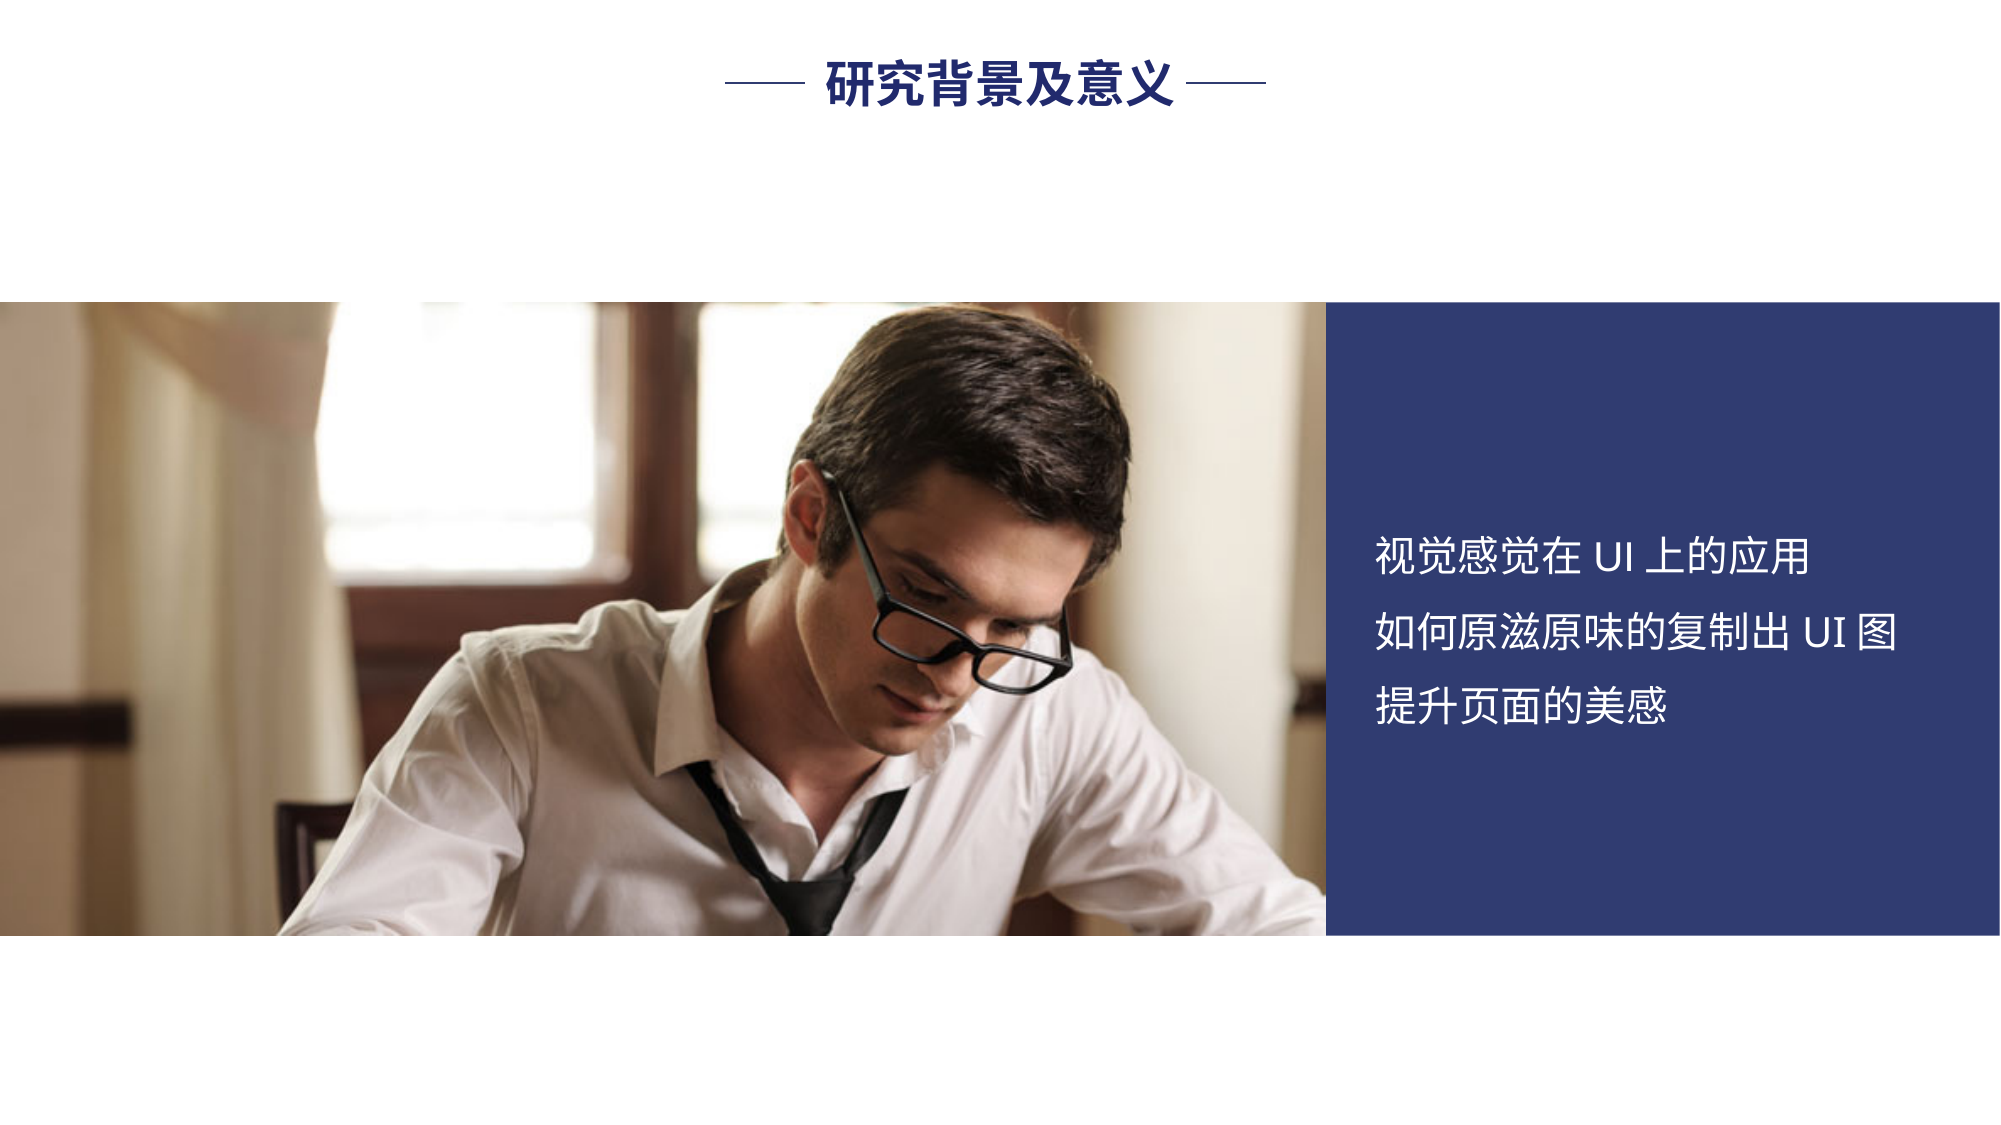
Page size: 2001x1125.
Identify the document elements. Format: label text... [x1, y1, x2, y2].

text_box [683, 45, 1317, 122]
text_box [1325, 301, 2000, 937]
text_box 如何原滋原味的复制出UI图 [1374, 595, 1979, 656]
text_box 提升页面的美感 [1375, 670, 1980, 731]
picture [0, 302, 1326, 936]
text_box 视觉感觉在UI上的应用 [1374, 519, 1979, 580]
